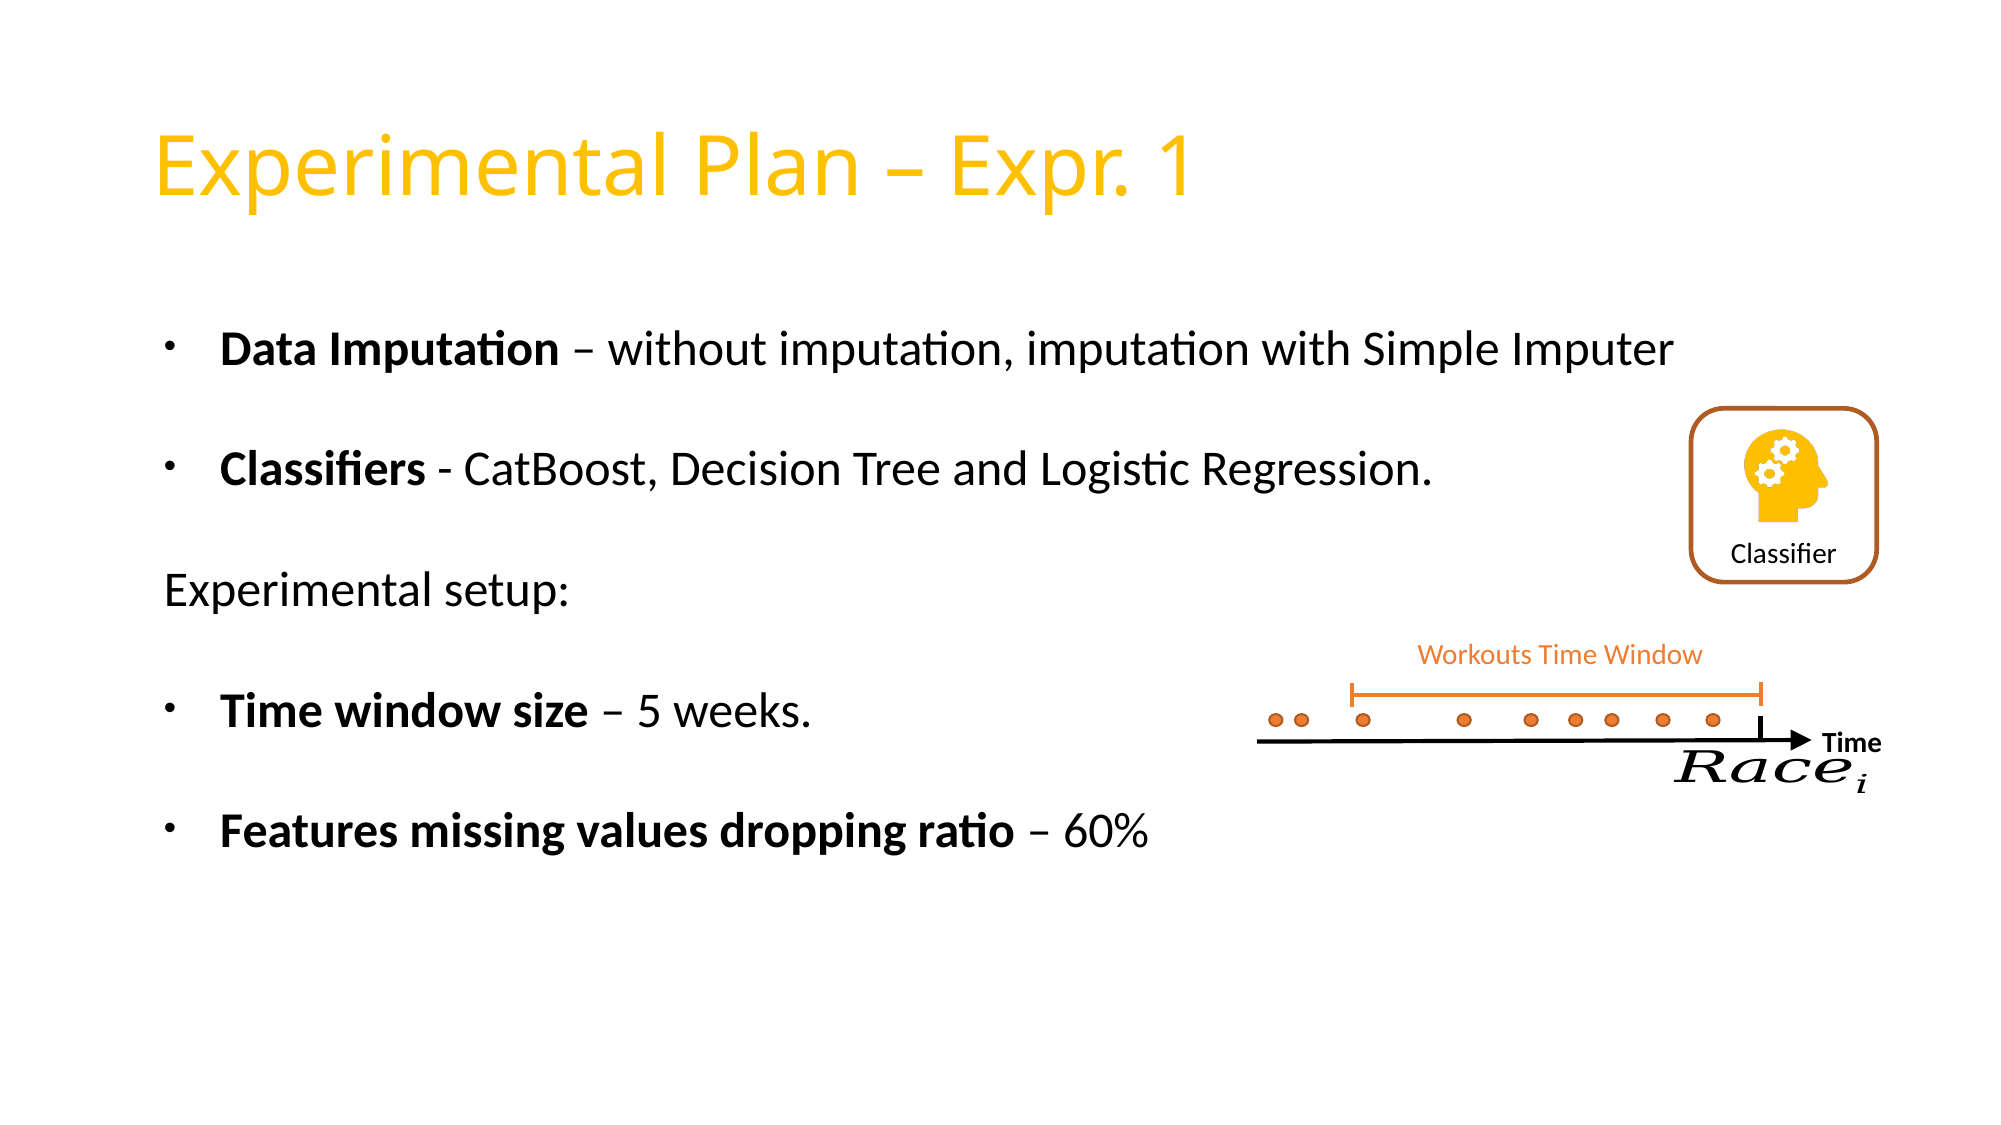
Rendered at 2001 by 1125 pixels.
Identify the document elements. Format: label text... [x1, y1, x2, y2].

text_box Data Imputation – without imputation, imputation with Simple Imputer Classifiers - CatBoost, Decision Tree and Logistic Regression. Experimental setup: Time window size – 5 weeks. Features missing values dropping ratio – 60% [149, 247, 1900, 986]
text_box [137, 231, 1863, 958]
title Experimental Plan – Expr. 1 [137, 59, 1863, 231]
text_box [1673, 408, 1894, 583]
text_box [1257, 628, 1902, 800]
